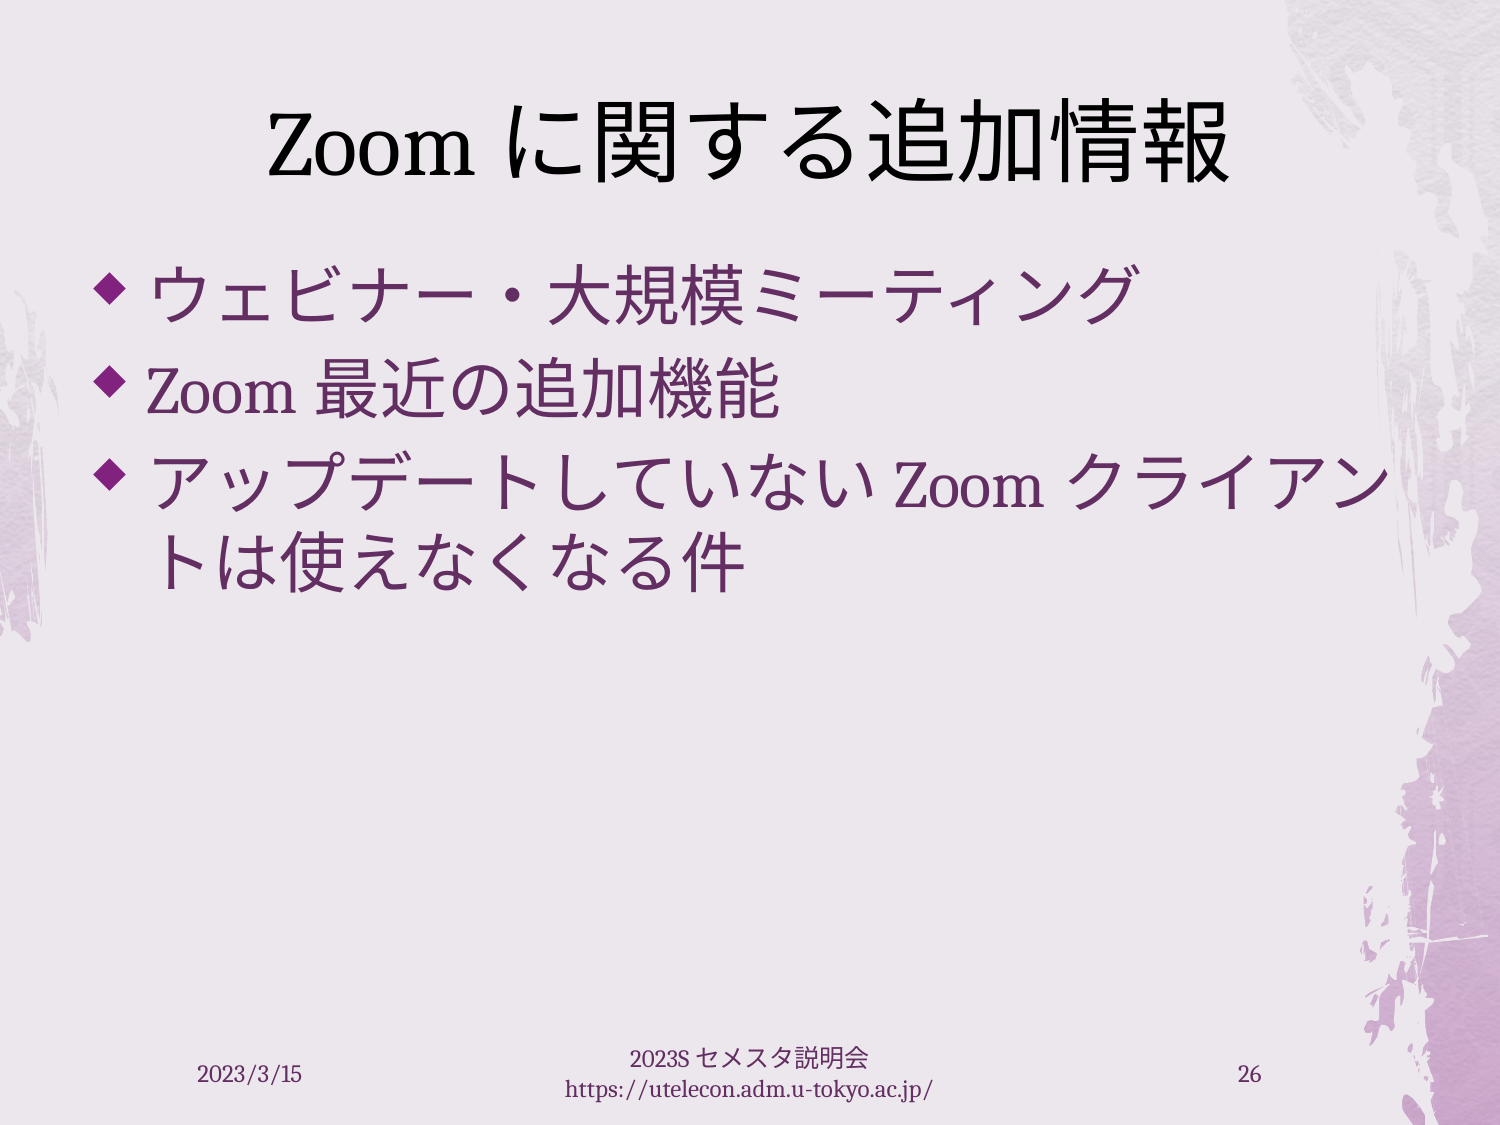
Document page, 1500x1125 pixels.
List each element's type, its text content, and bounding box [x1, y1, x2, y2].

footer 2023Sセメスタ説明会 https://utelecon.adm.u-tokyo.ac.jp/ [512, 1042, 988, 1103]
slide_number 26 [1074, 1042, 1425, 1103]
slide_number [75, 1042, 425, 1103]
title Zoomに関する追加情報 [75, 45, 1425, 233]
list ウェビナー・大規模ミーティング Zoom最近の追加機能 アップデートしていないZoomクライアントは使えなくなる件 [75, 246, 1425, 989]
